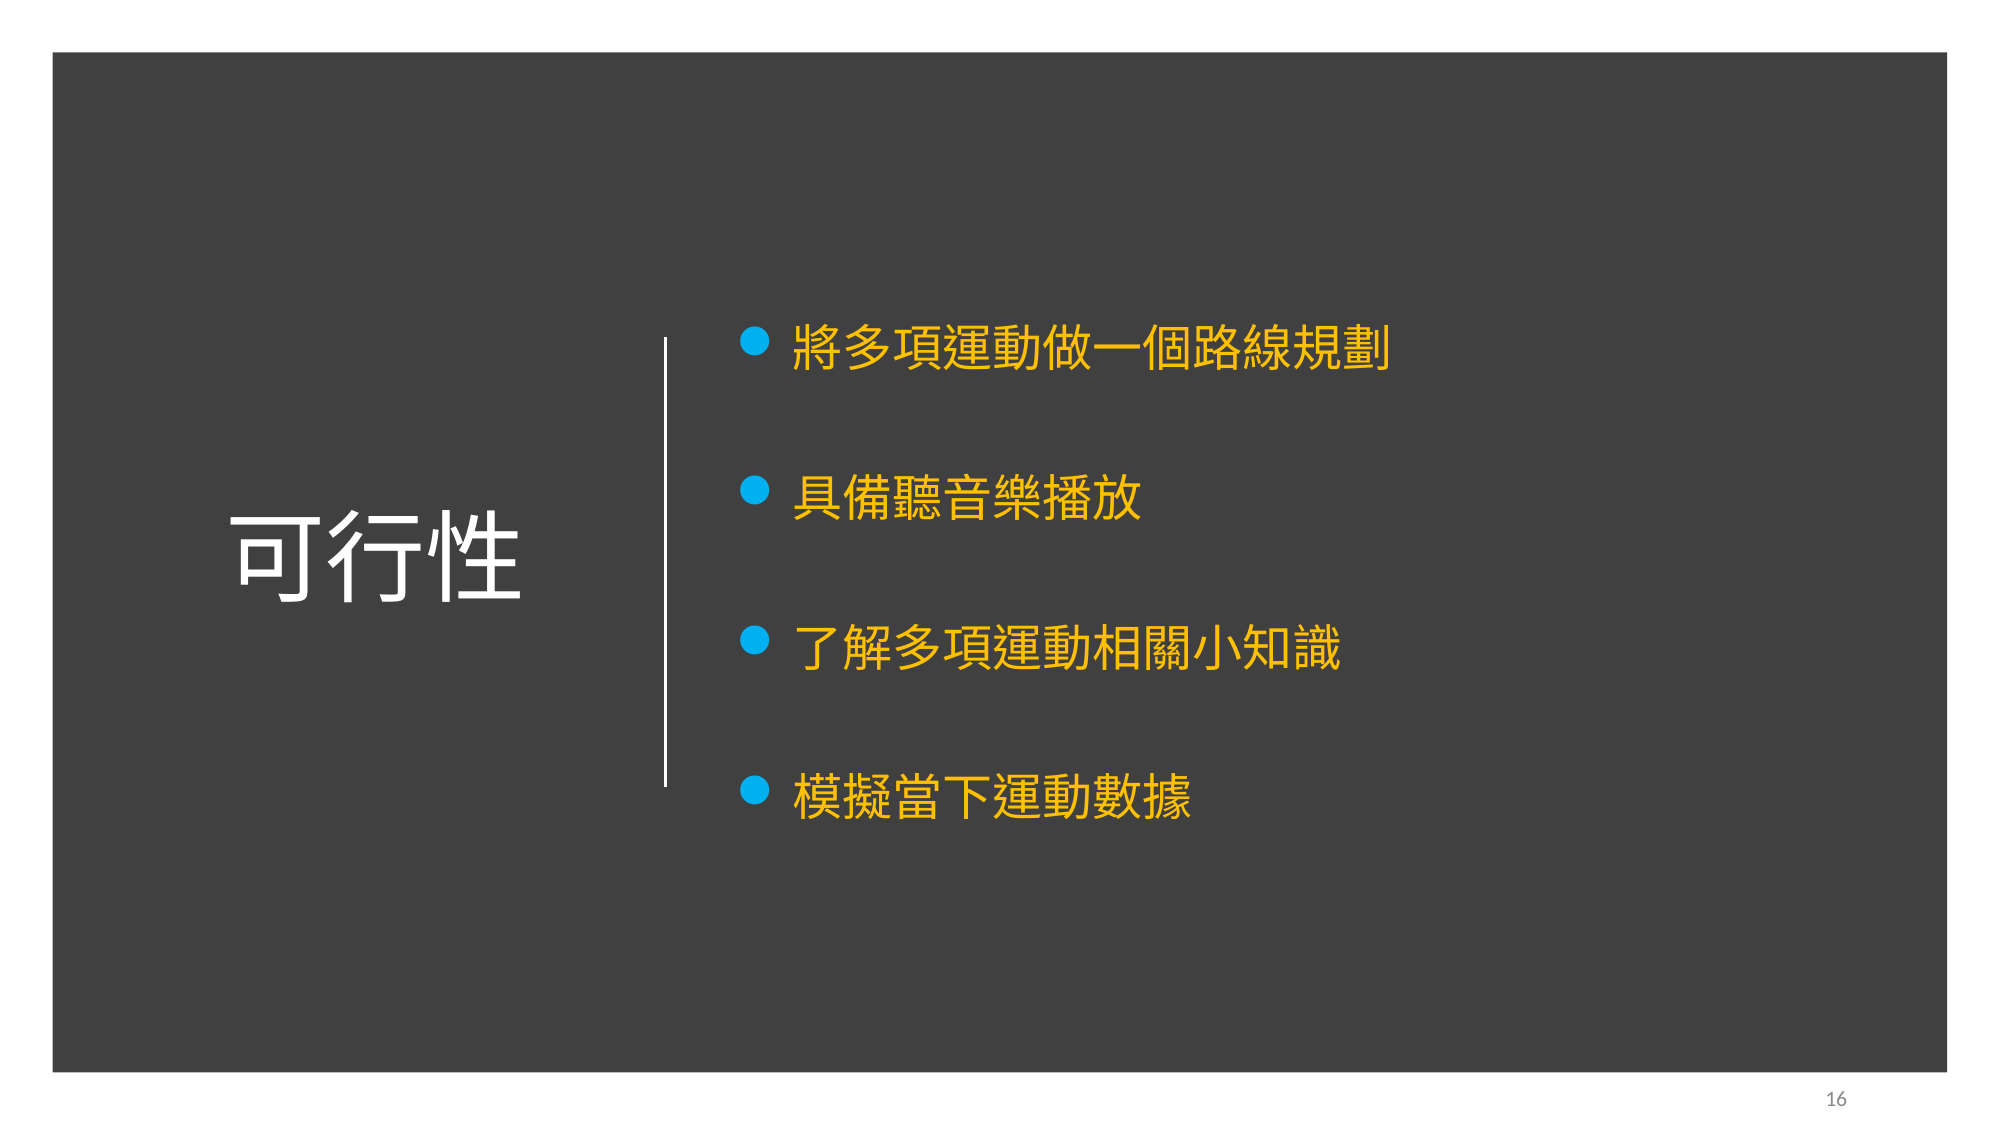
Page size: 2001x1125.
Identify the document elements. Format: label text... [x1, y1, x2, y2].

subtitle 將多項運動做一個路線規劃 具備聽音樂播放 了解多項運動相關小知識 模擬當下運動數據 [721, 102, 1453, 967]
slide_number 16 [1677, 1075, 1863, 1121]
title 可行性 [210, 158, 721, 967]
text_box [52, 51, 1948, 1073]
